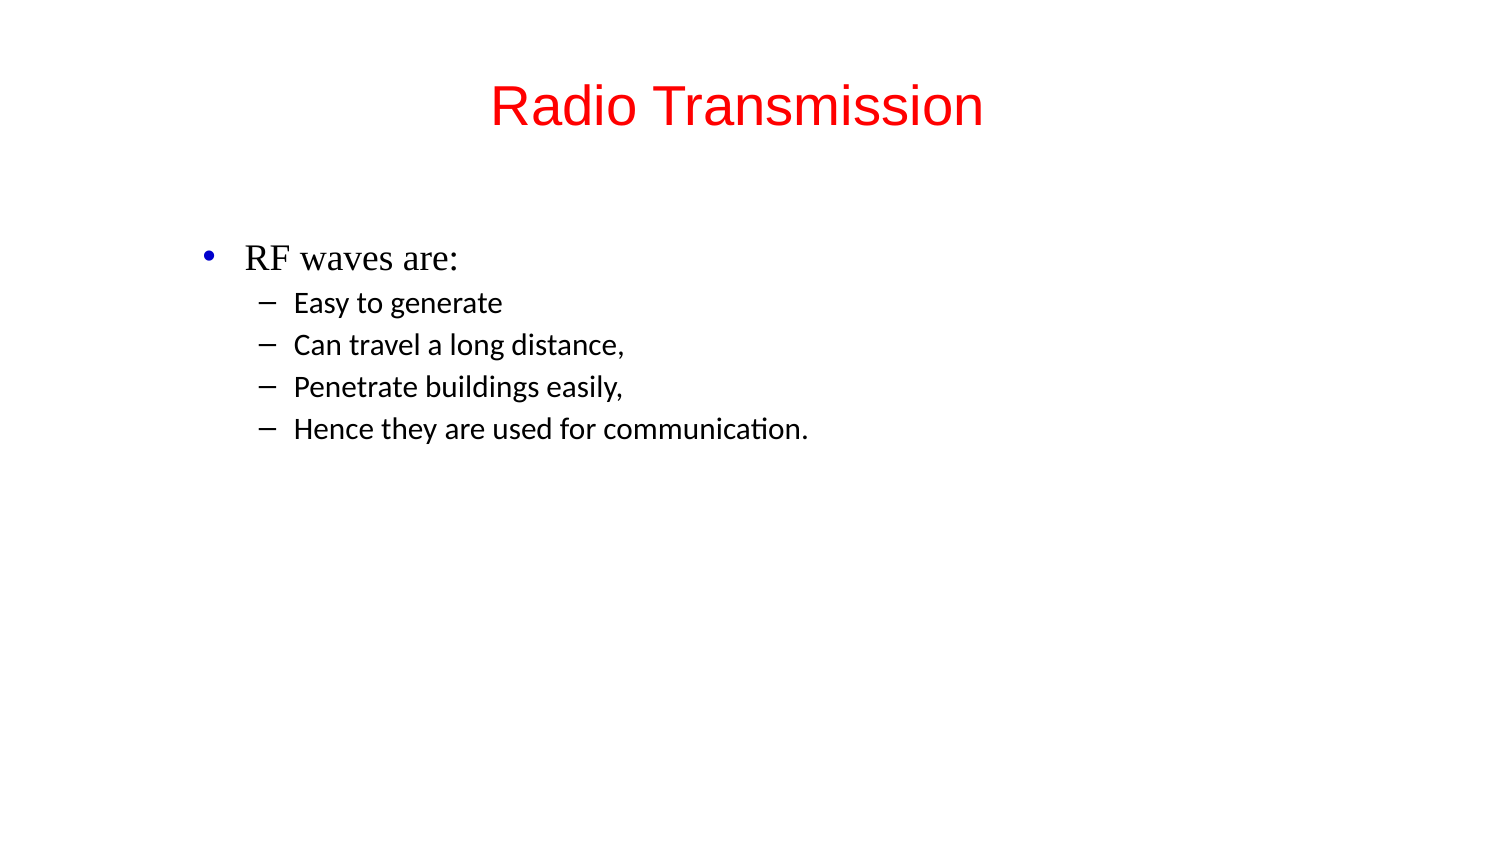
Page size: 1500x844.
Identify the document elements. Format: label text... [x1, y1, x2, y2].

title Radio Transmission [62, 37, 1413, 169]
list RF waves are: Easy to generate Can travel a long distance, Penetrate buildings easily, Hence they are used for communication. [187, 225, 1425, 754]
